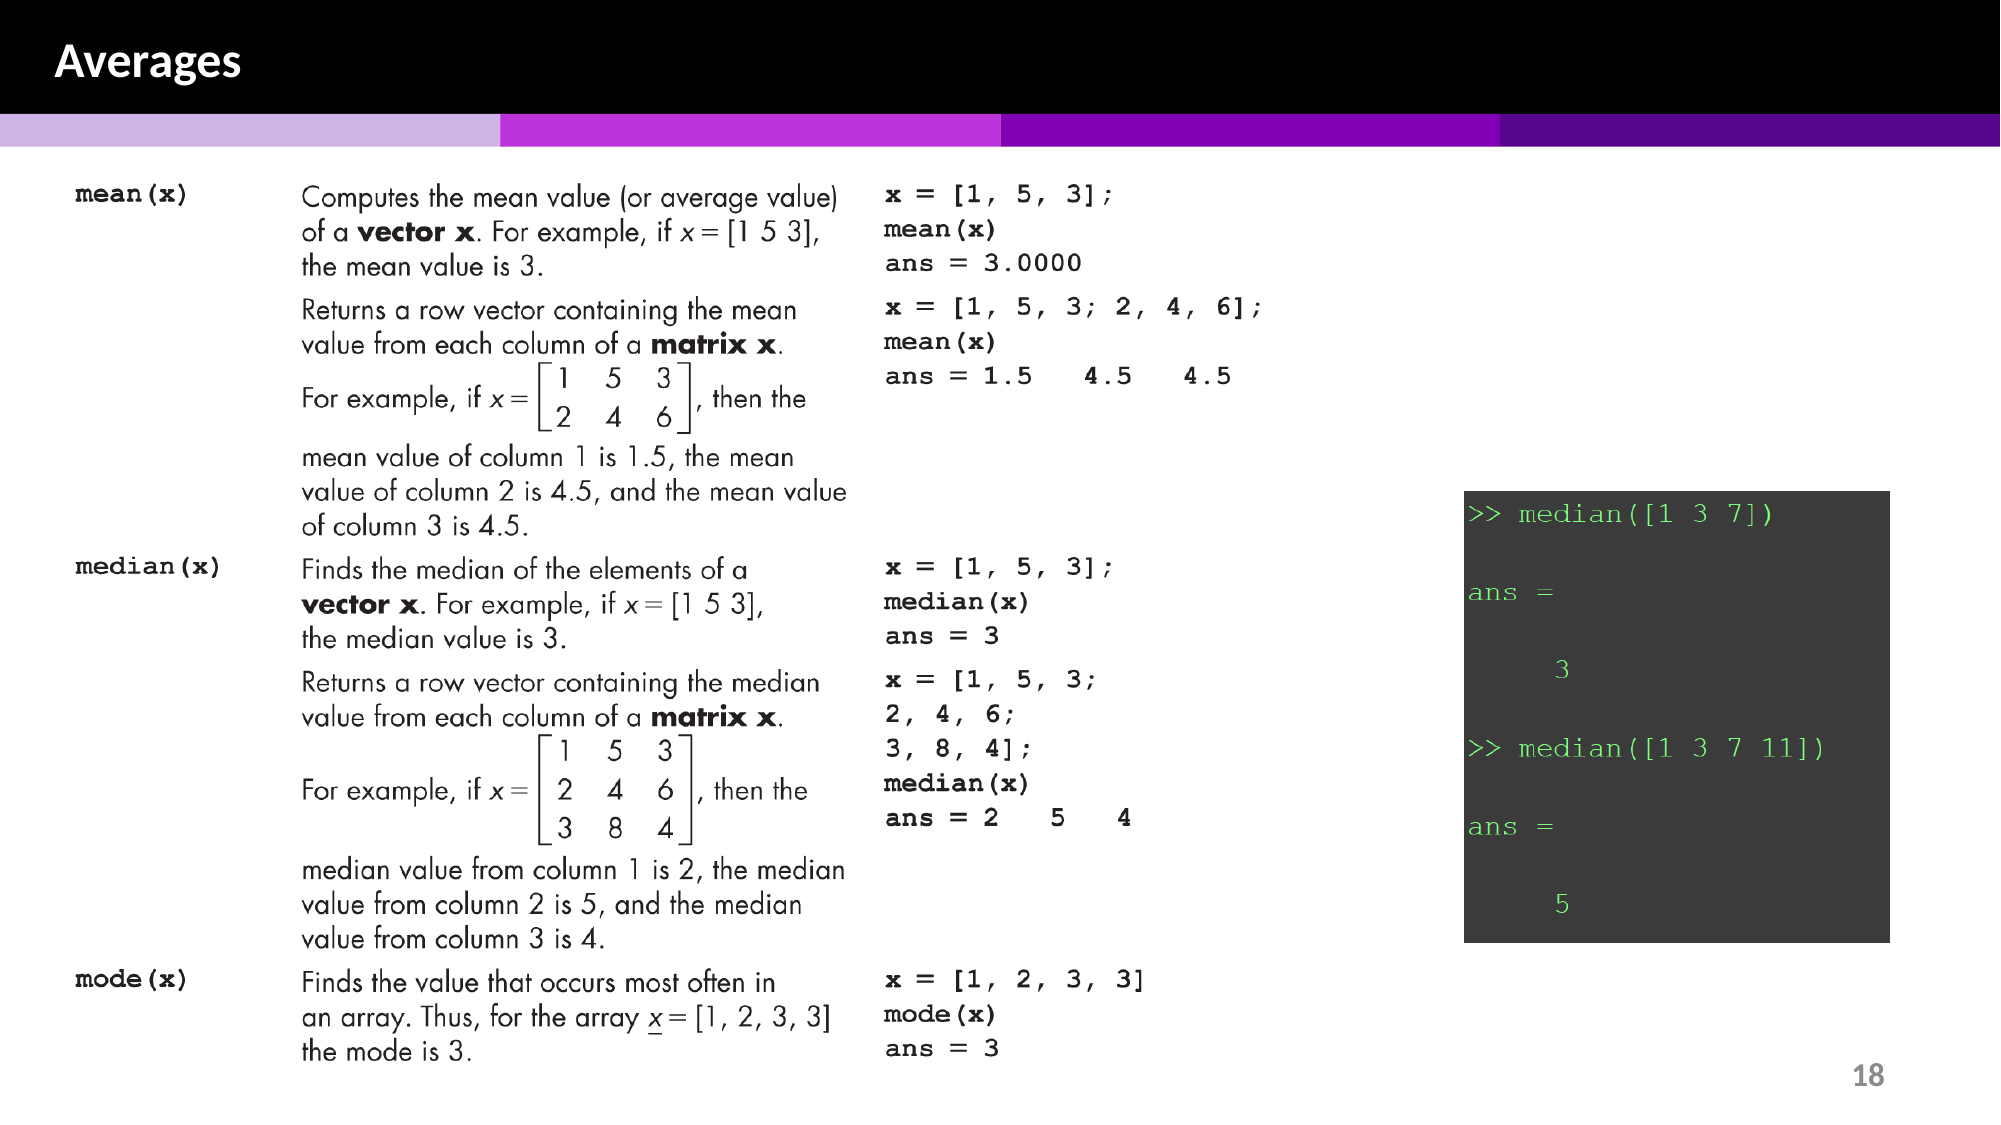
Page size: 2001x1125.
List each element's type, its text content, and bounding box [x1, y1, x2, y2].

picture [50, 177, 1296, 1070]
list Averages [39, 1, 1964, 114]
picture [1464, 491, 1890, 943]
